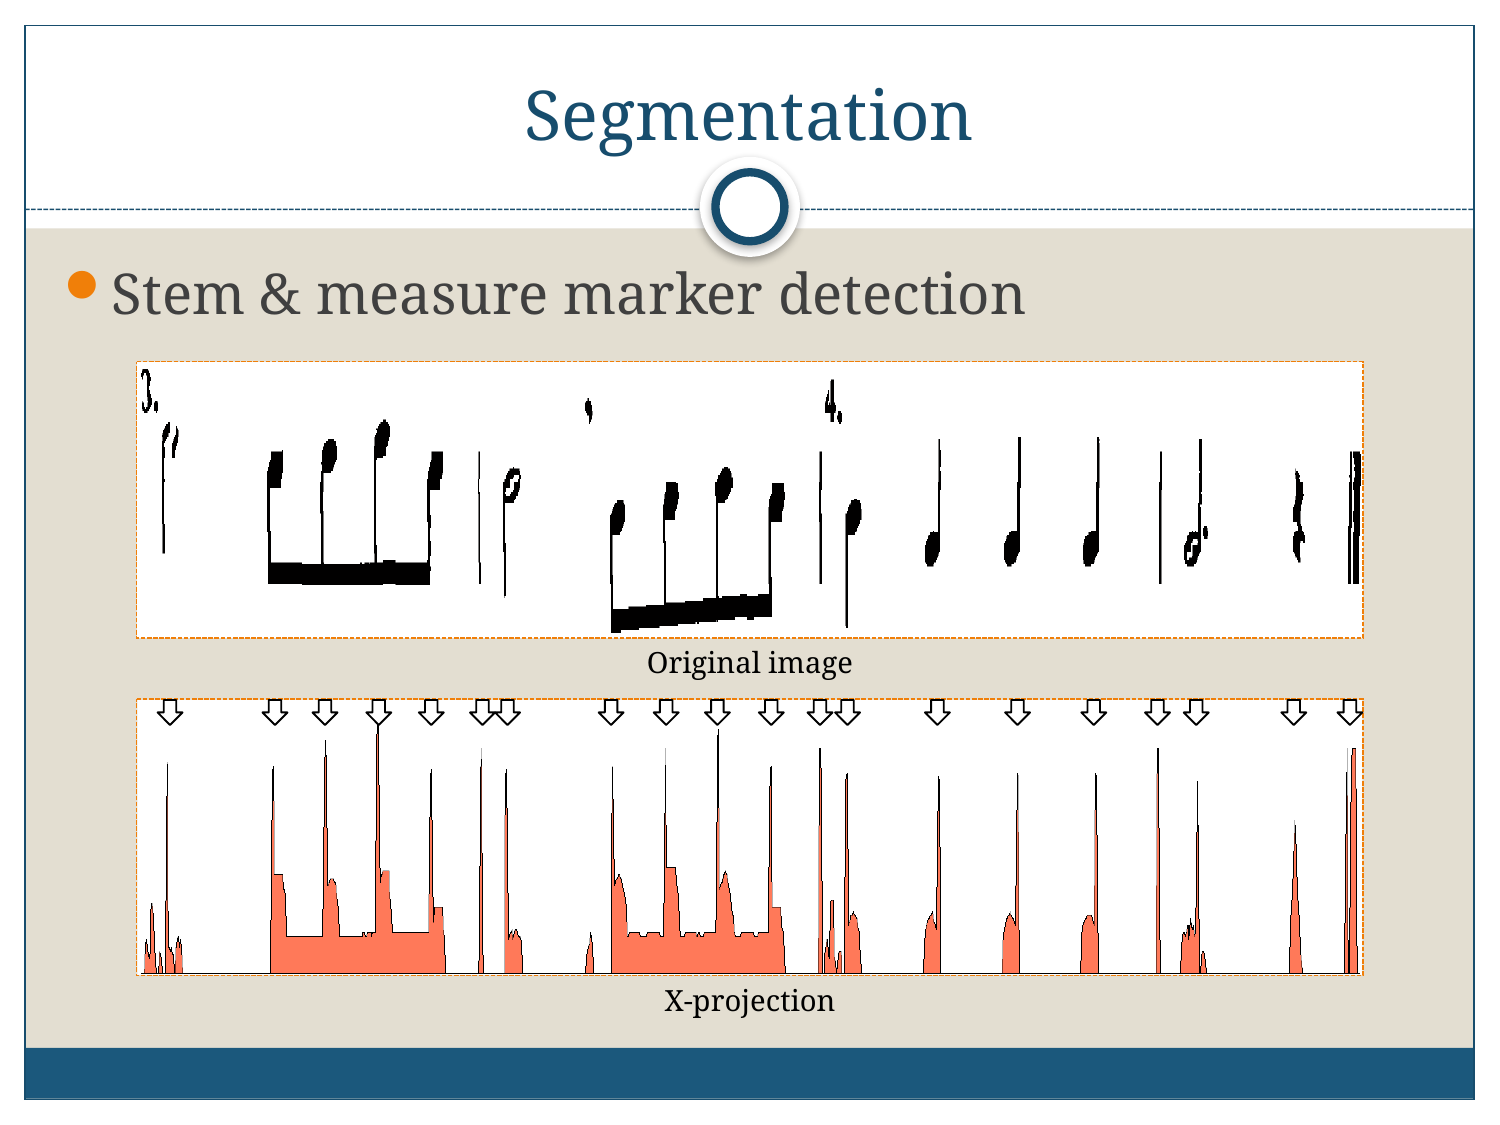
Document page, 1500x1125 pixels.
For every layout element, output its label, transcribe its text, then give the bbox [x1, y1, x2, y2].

text_box Original image [137, 647, 1363, 688]
picture [137, 699, 1363, 976]
title Segmentation [49, 37, 1450, 162]
picture [137, 362, 1363, 638]
list Stem & measure marker detection [49, 250, 1445, 1001]
text_box X-projection [137, 985, 1363, 1025]
